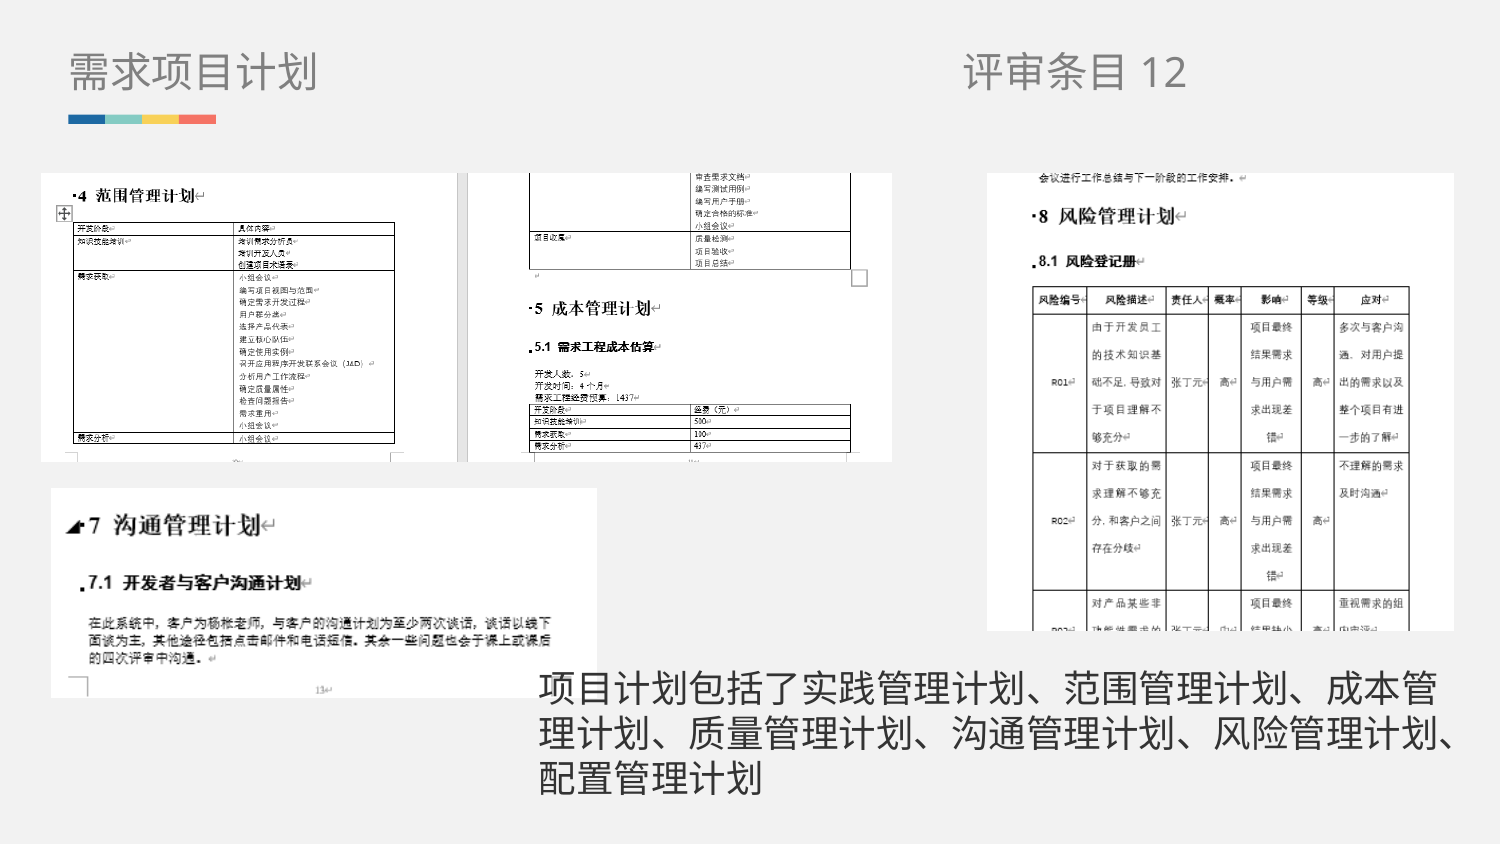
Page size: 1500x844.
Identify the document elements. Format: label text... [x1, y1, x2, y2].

picture [51, 488, 597, 698]
text_box 评审条目12 [962, 45, 1500, 96]
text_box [68, 114, 217, 125]
picture [987, 173, 1454, 631]
picture [40, 173, 892, 462]
text_box 项目计划包括了实践管理计划、范围管理计划、成本管理计划、质量管理计划、沟通管理计划、风险管理计划、配置管理计划 [523, 657, 1463, 808]
text_box 需求项目计划 [68, 45, 524, 96]
